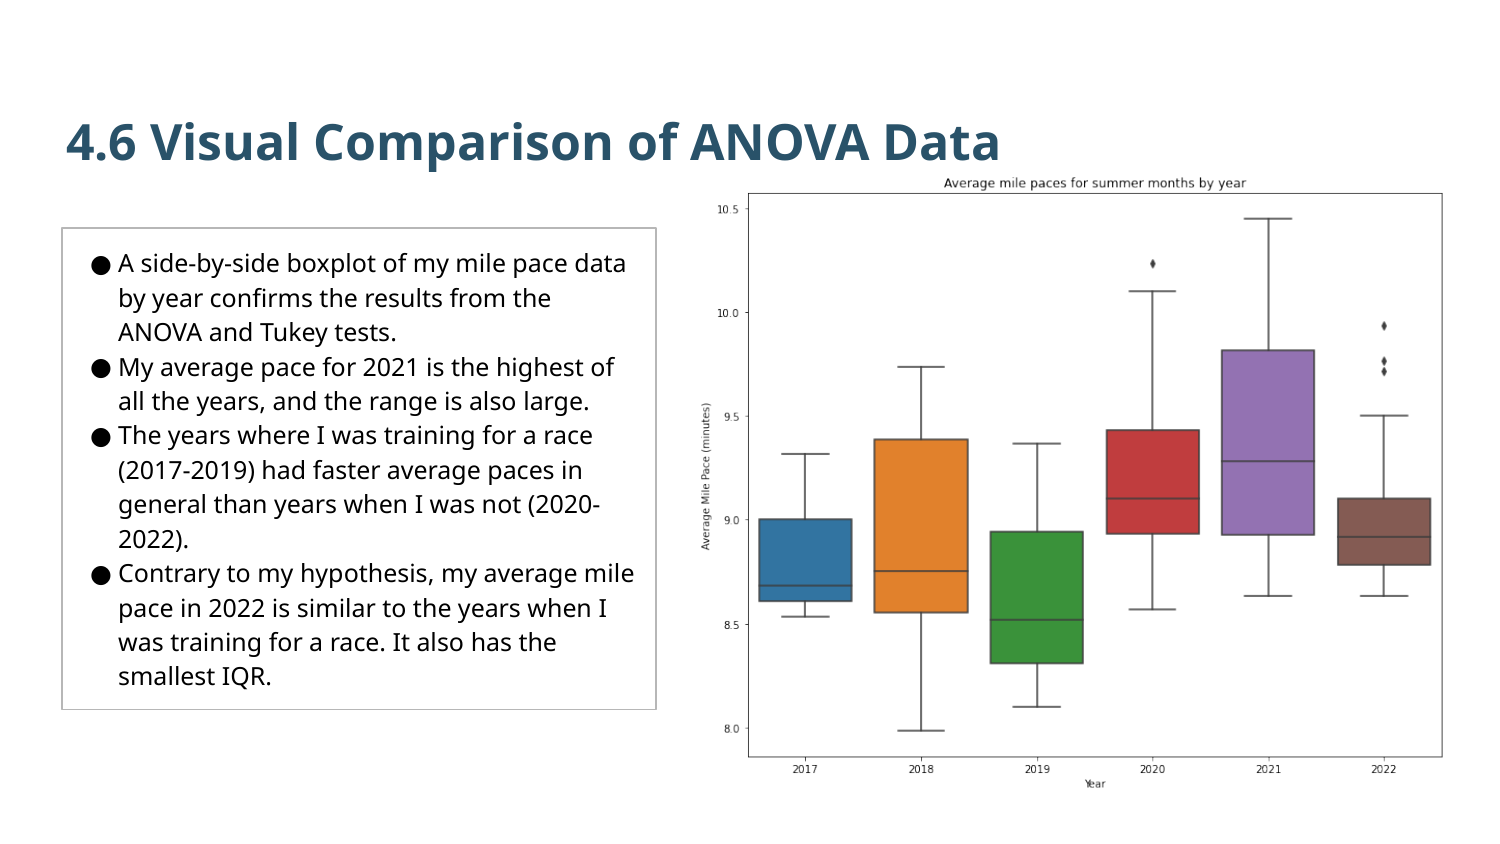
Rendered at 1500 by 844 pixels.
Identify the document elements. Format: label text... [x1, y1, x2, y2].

picture [695, 169, 1450, 796]
text_box A side-by-side boxplot of my mile pace data by year confirms the results from the ANOVA and Tukey tests. My average pace for 2021 is the highest of all the years, and the range is also large. The years where I was training for a race (2017-2019) had faster average paces in general than years when I was not (2020-2022). Contrary to my hypothesis, my average mile pace in 2022 is similar to the years when I was training for a race. It also has the smallest IQR. [61, 228, 657, 710]
text_box 4.6 Visual Comparison of ANOVA Data [51, 48, 1449, 186]
